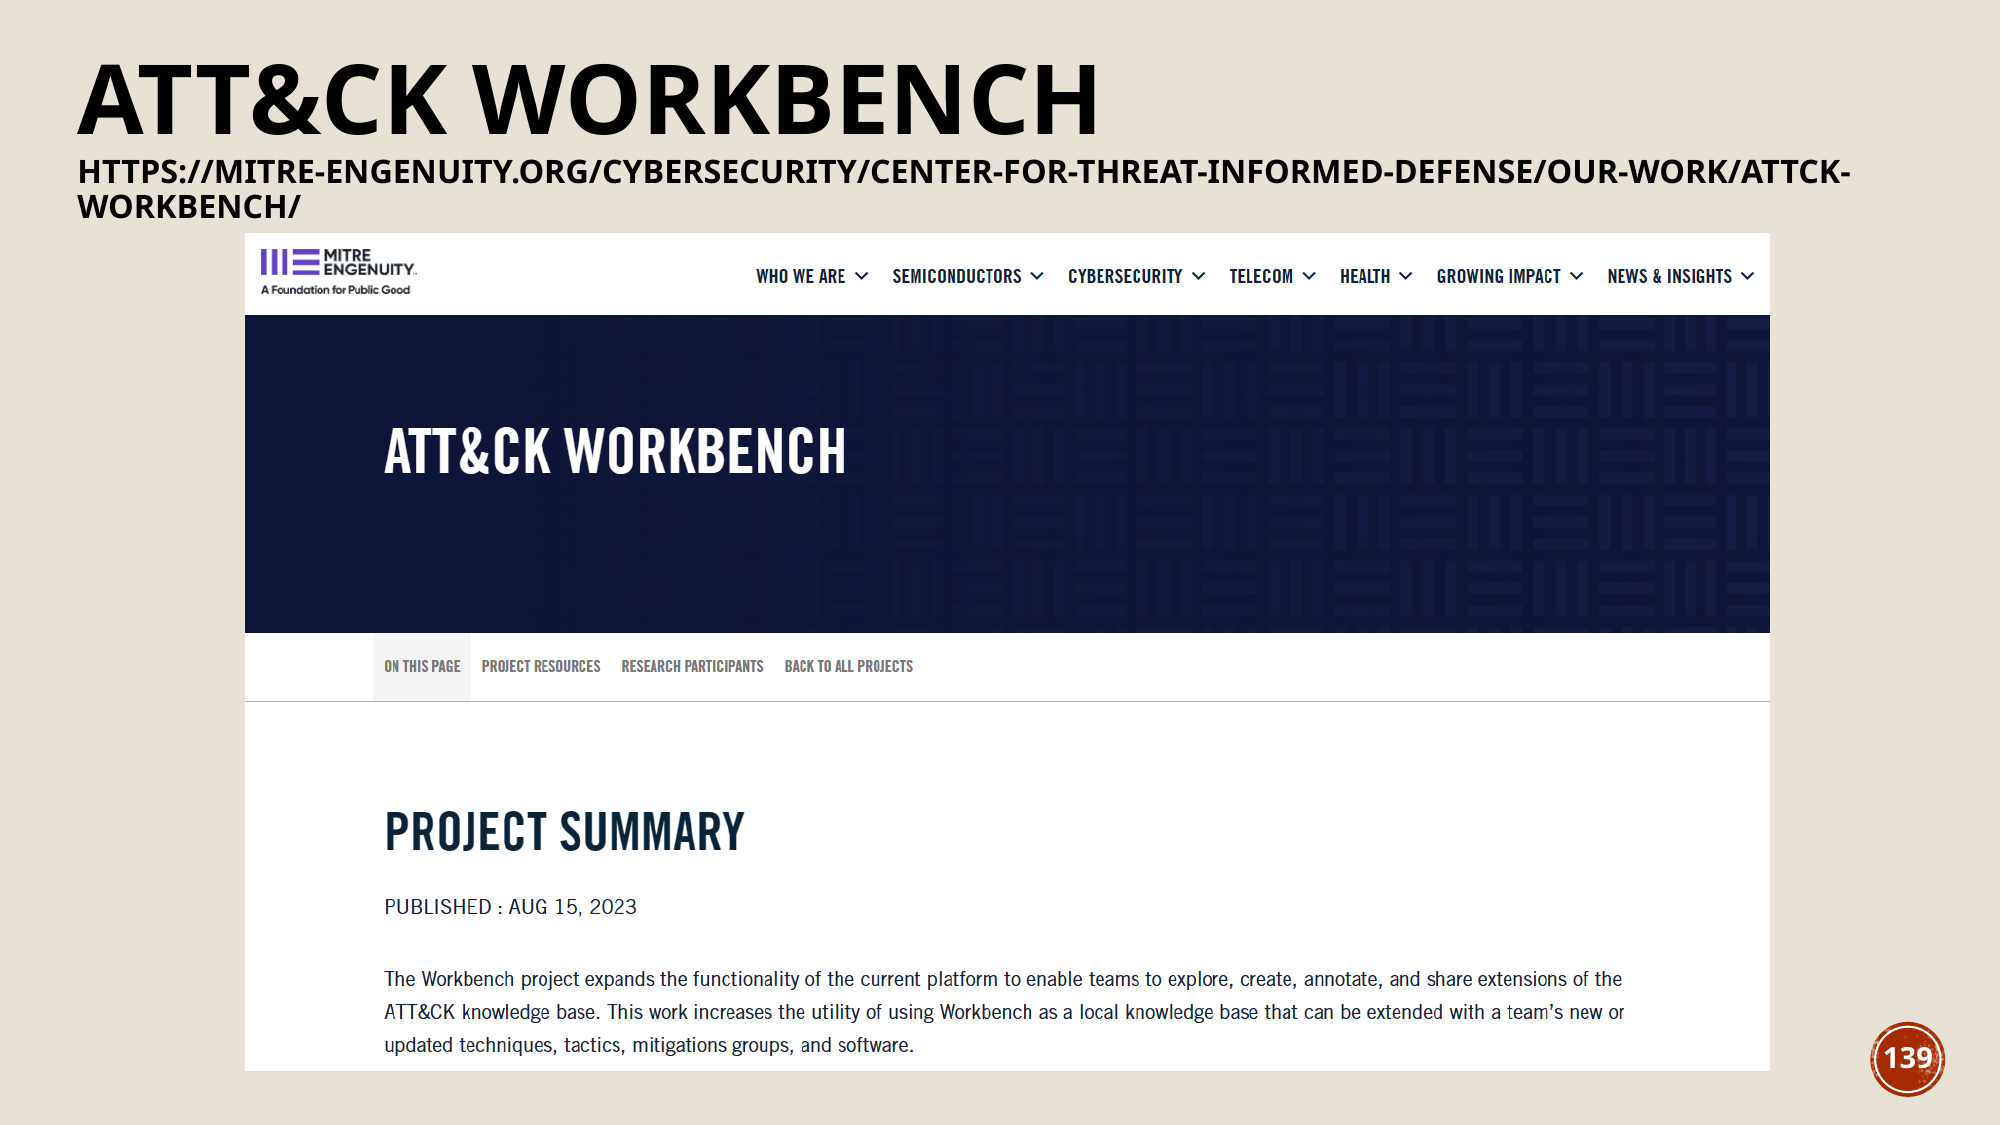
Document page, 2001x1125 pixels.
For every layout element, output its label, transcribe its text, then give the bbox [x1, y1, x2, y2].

slide_number 139 [1855, 1028, 1961, 1089]
title ATT&CK Workbench https://mitre-engenuity.org/cybersecurity/center-for-threat-informed-defense/our-work/attck-workbench/ [62, 43, 1925, 234]
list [249, 237, 1767, 1067]
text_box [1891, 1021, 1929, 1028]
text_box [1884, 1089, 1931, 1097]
